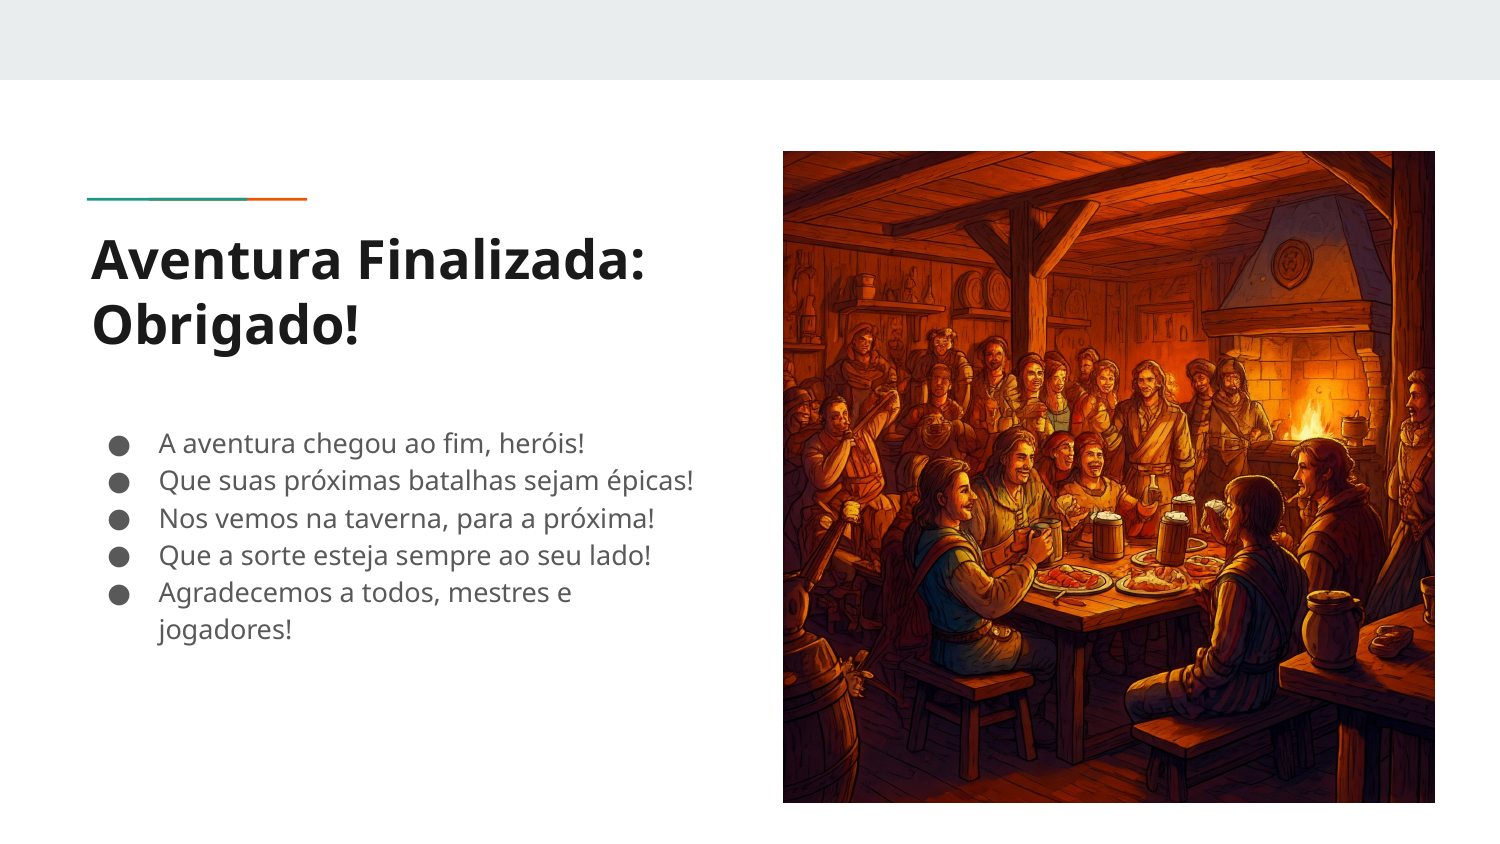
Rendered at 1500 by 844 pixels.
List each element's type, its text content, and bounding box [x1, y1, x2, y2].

list A aventura chegou ao fim, heróis! Que suas próximas batalhas sejam épicas! Nos vemos na taverna, para a próxima! Que a sorte esteja sempre ao seu lado! Agradecemos a todos, mestres e jogadores! [83, 421, 701, 747]
title Aventura Finalizada: Obrigado! [91, 225, 701, 476]
picture [783, 151, 1435, 803]
